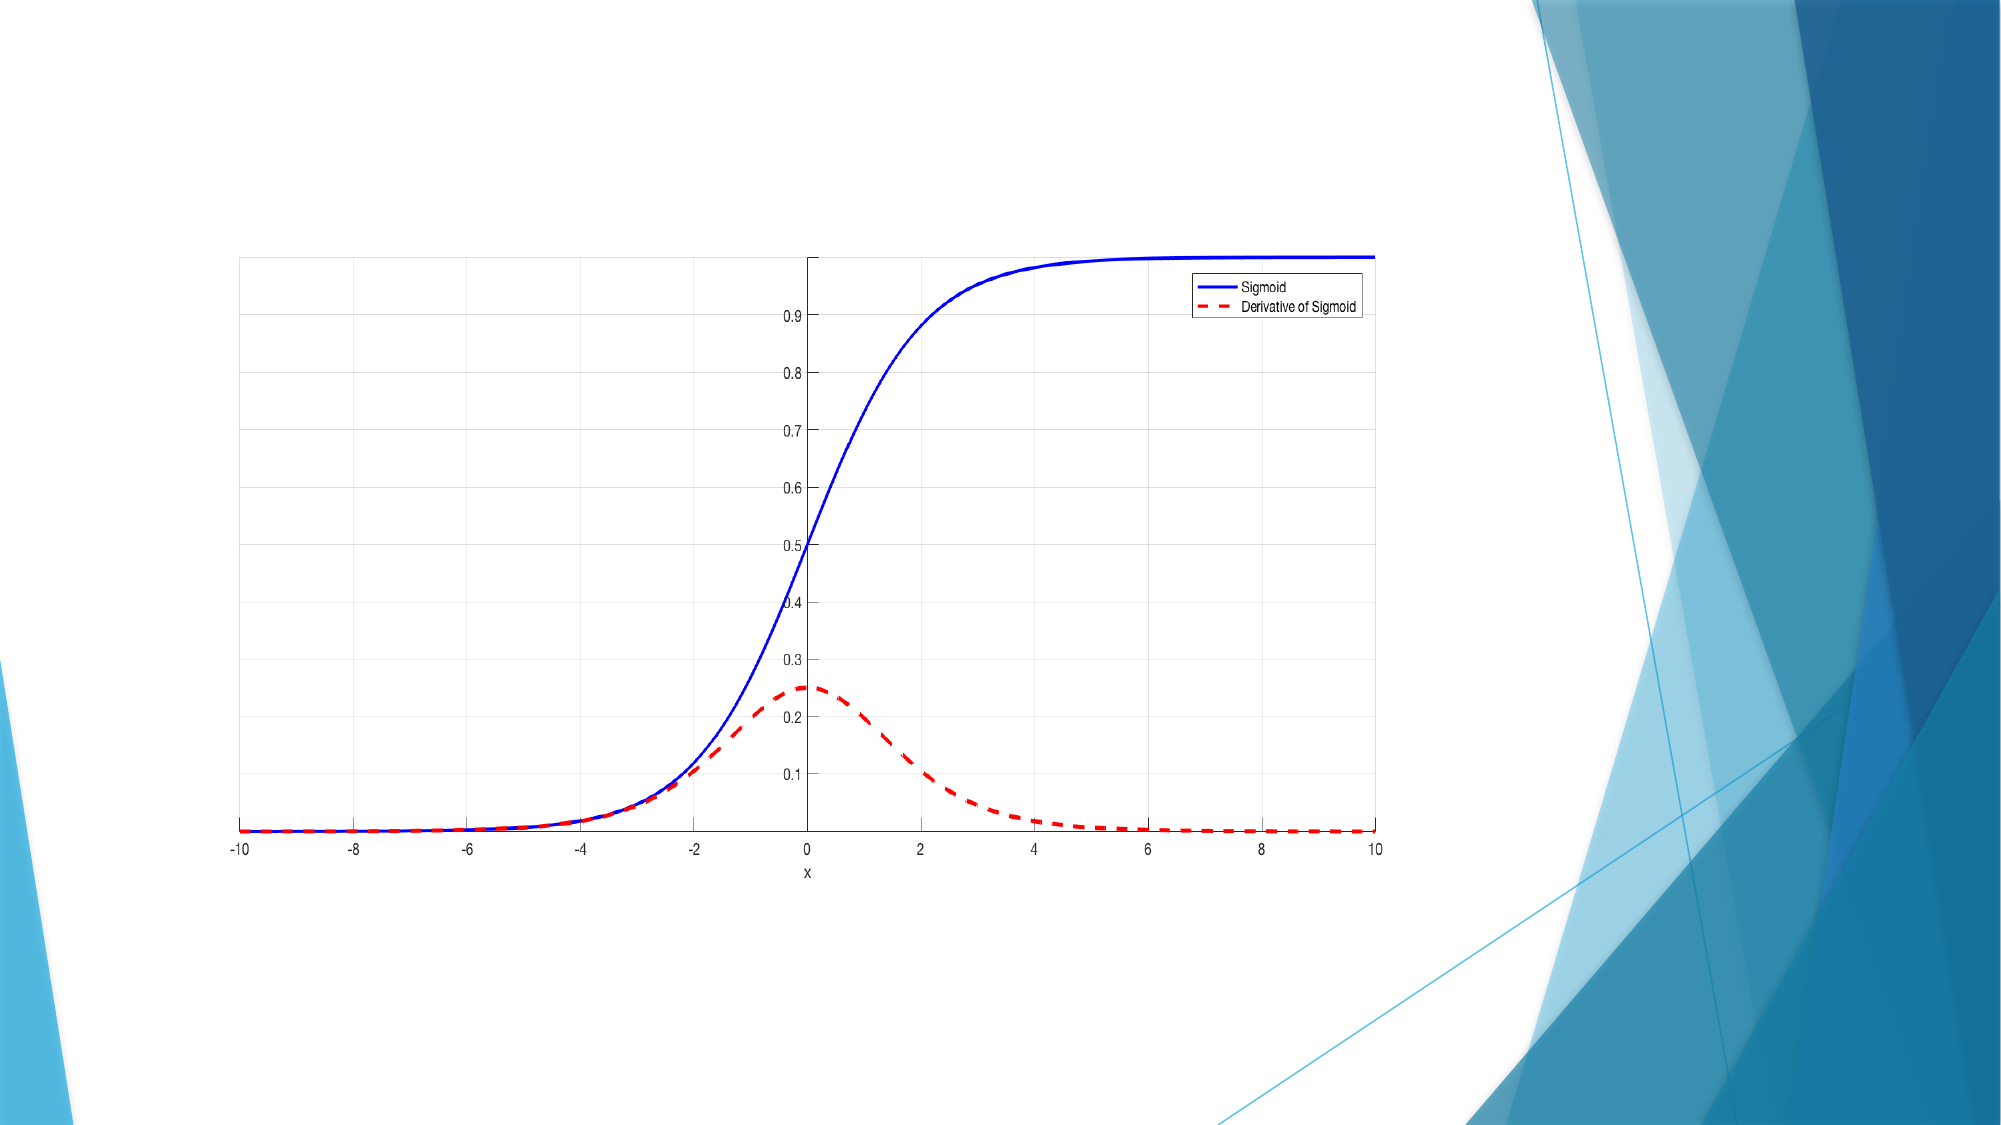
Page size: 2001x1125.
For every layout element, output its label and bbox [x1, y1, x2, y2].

picture [49, 204, 1515, 908]
